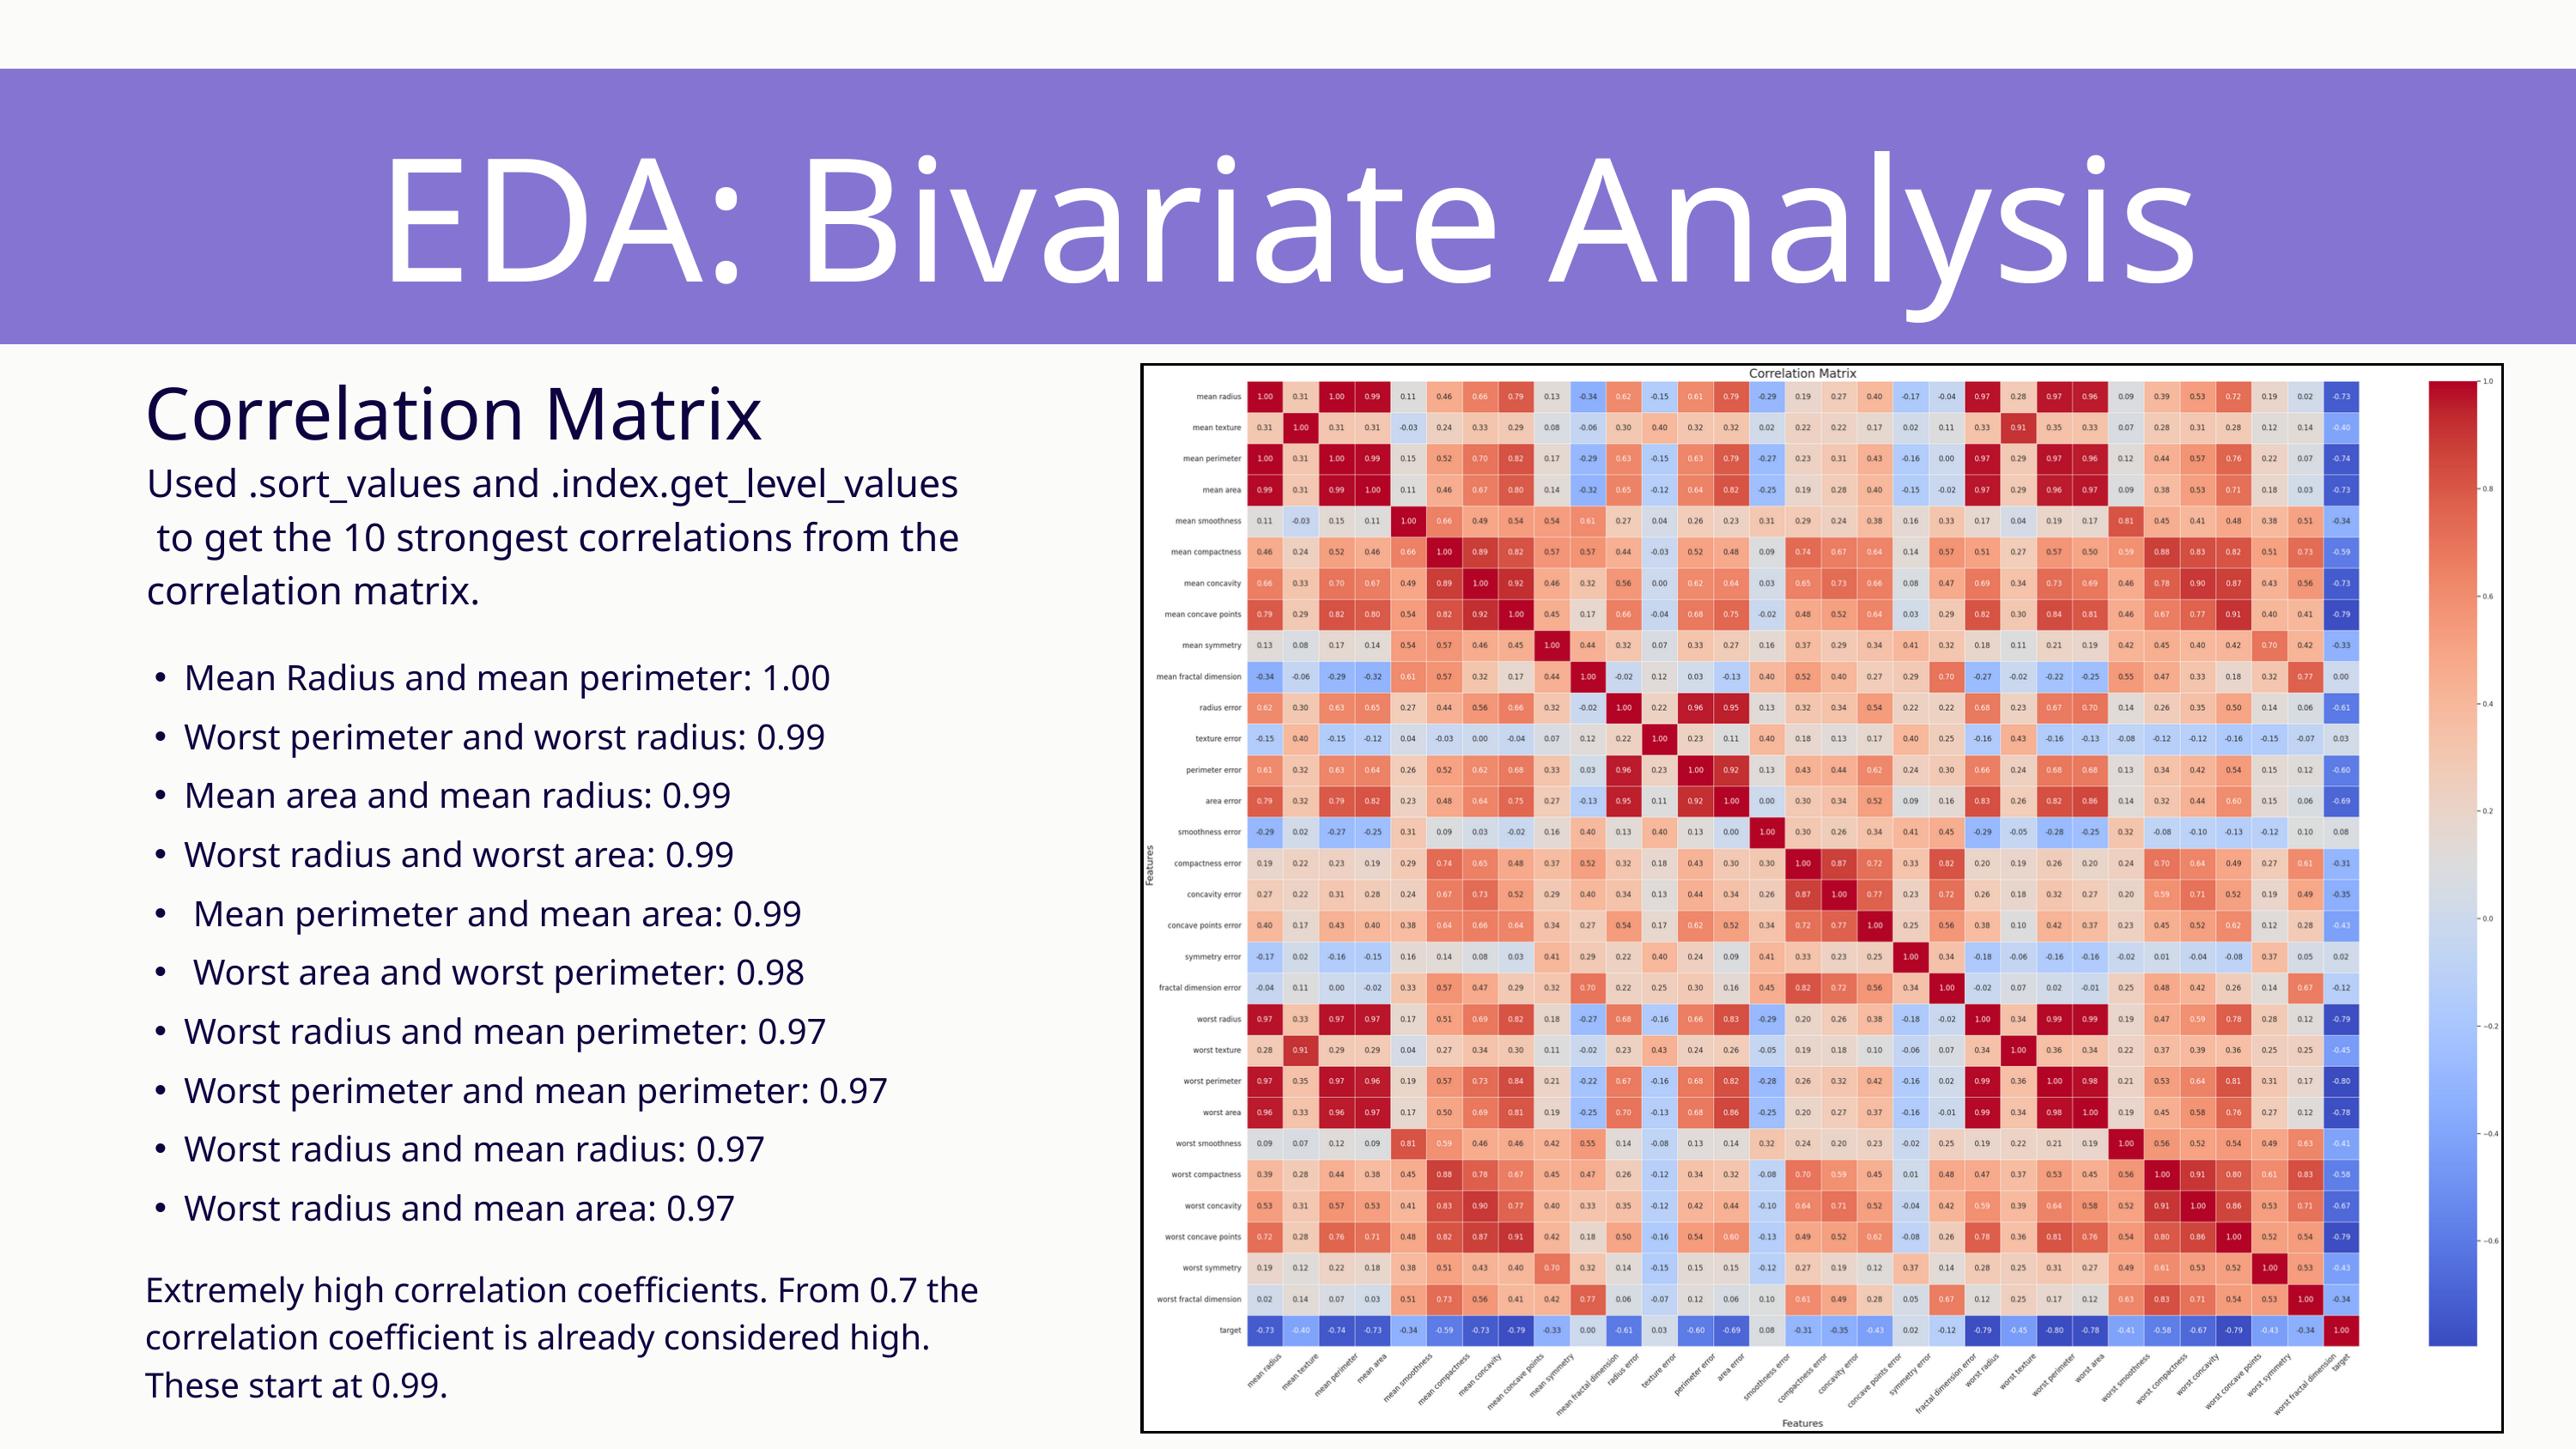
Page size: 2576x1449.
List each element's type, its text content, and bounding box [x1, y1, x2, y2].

text_box [1141, 364, 2503, 1433]
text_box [0, 68, 2576, 344]
text_box Extremely high correlation coefficients. From 0.7 the correlation coefficient is already considered high. These start at 0.99. [144, 1261, 1007, 1405]
text_box Mean Radius and mean perimeter: 1.00 Worst perimeter and worst radius: 0.99 Mean area and mean radius: 0.99 Worst radius and worst area: 0.99 Mean perimeter and mean area: 0.99 Worst area and worst perimeter: 0.98 Worst radius and mean perimeter: 0.97 Worst perimeter and mean perimeter: 0.97 Worst radius and mean radius: 0.97 Worst radius and mean area: 0.97 [125, 638, 957, 1288]
text_box Correlation Matrix [144, 354, 937, 556]
text_box Used .sort_values and .index.get_level_values to get the 10 strongest correlations from the correlation matrix. [146, 451, 979, 667]
